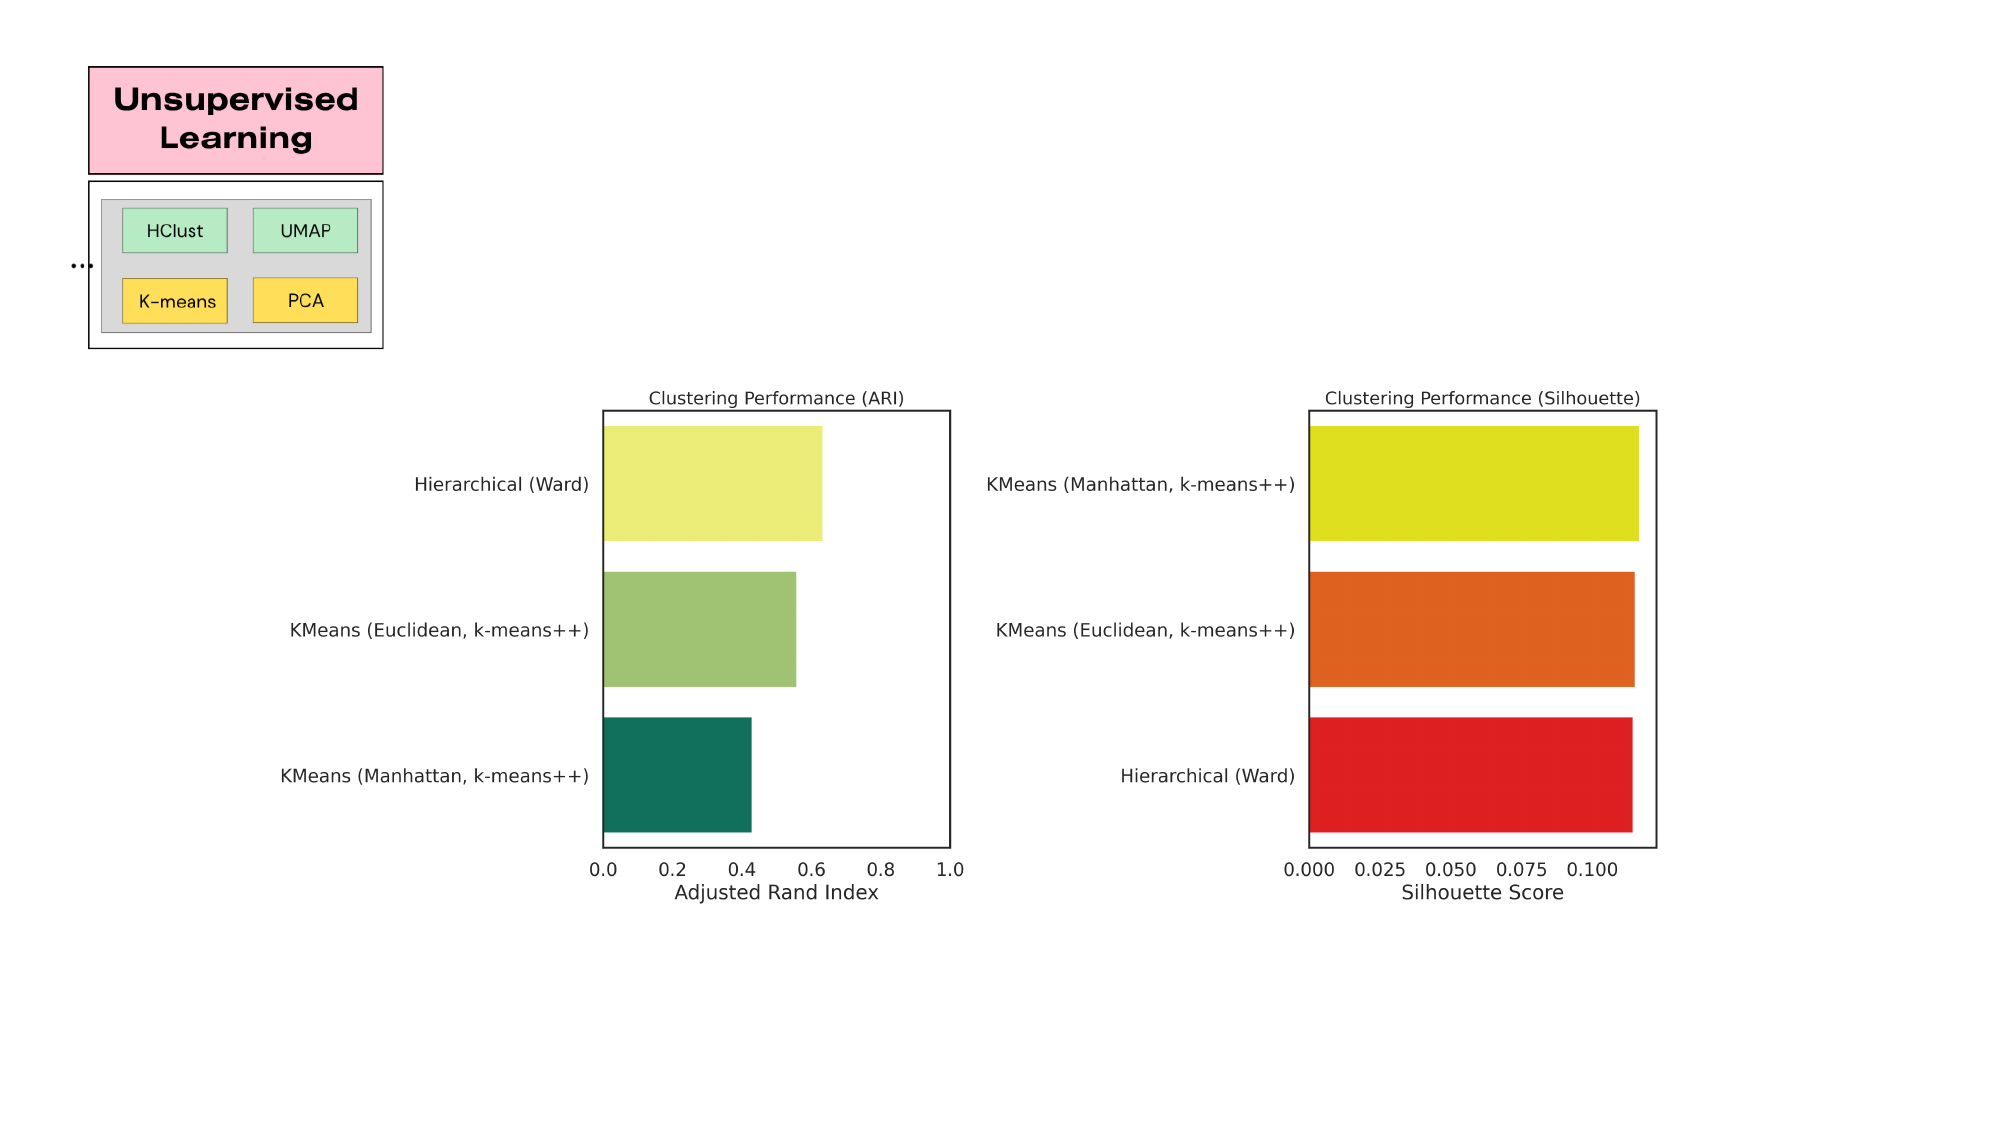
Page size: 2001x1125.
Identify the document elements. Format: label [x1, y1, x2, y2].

picture [69, 51, 412, 359]
picture [271, 383, 1664, 911]
